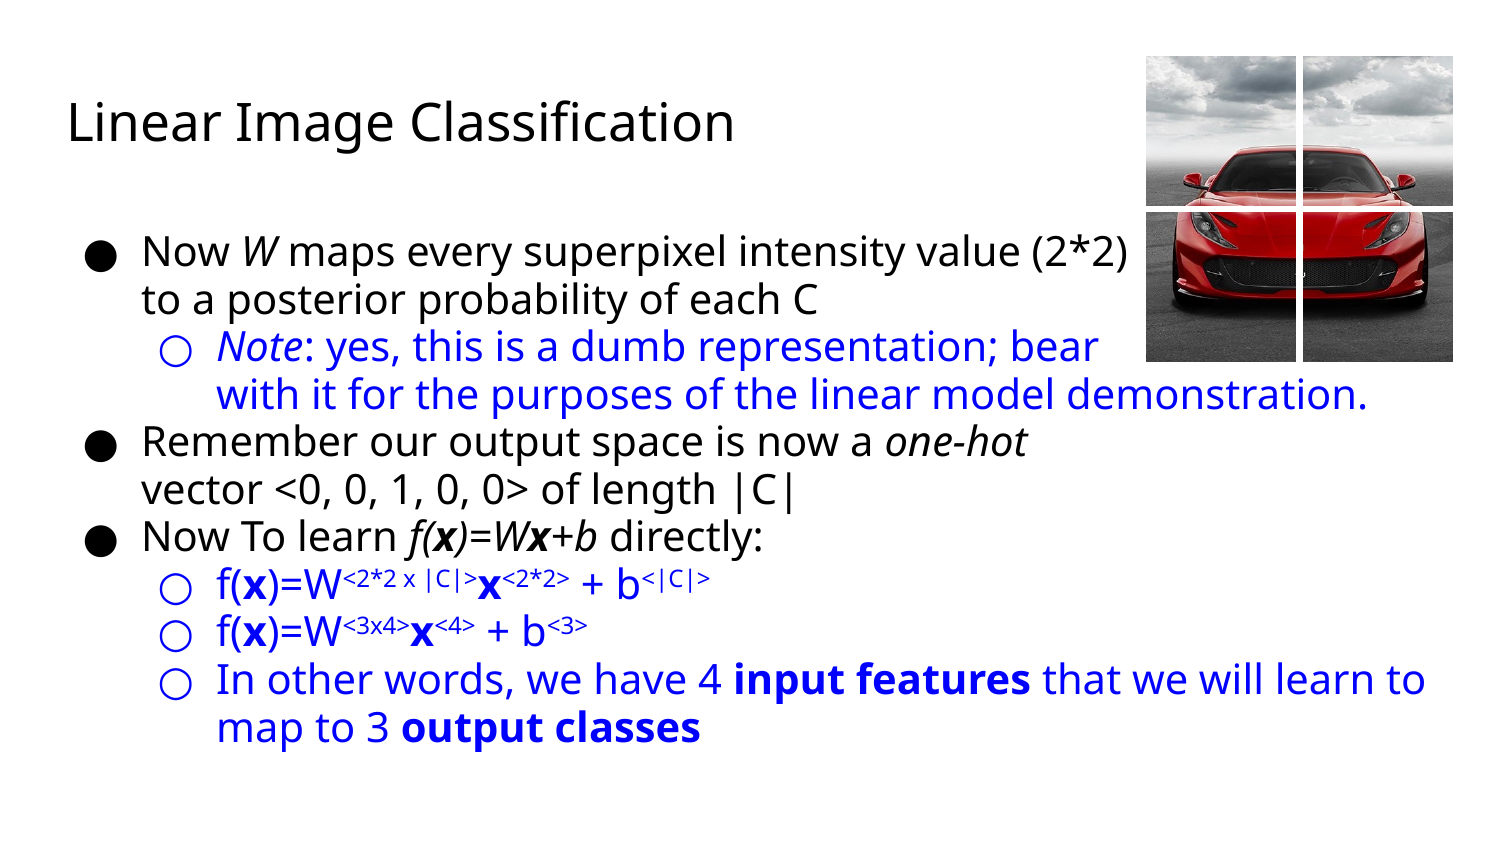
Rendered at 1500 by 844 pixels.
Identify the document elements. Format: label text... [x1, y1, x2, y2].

list Now W maps every superpixel intensity value (2*2) to a posterior probability of each C Note: yes, this is a dumb representation; bear with it for the purposes of the linear model demonstration. Remember our output space is now a one-hot vector <0, 0, 1, 0, 0> of length |C| Now To learn f(x)=Wx+b directly: f(x)=W<2*2 x |C|>x<2*2> + b<|C|> f(x)=W<3x4>x<4> + b<3> In other words, we have 4 input features that we will learn to map to 3 output classes [51, 213, 1456, 822]
picture [1143, 52, 1457, 366]
title Linear Image Classification [51, 72, 1138, 167]
